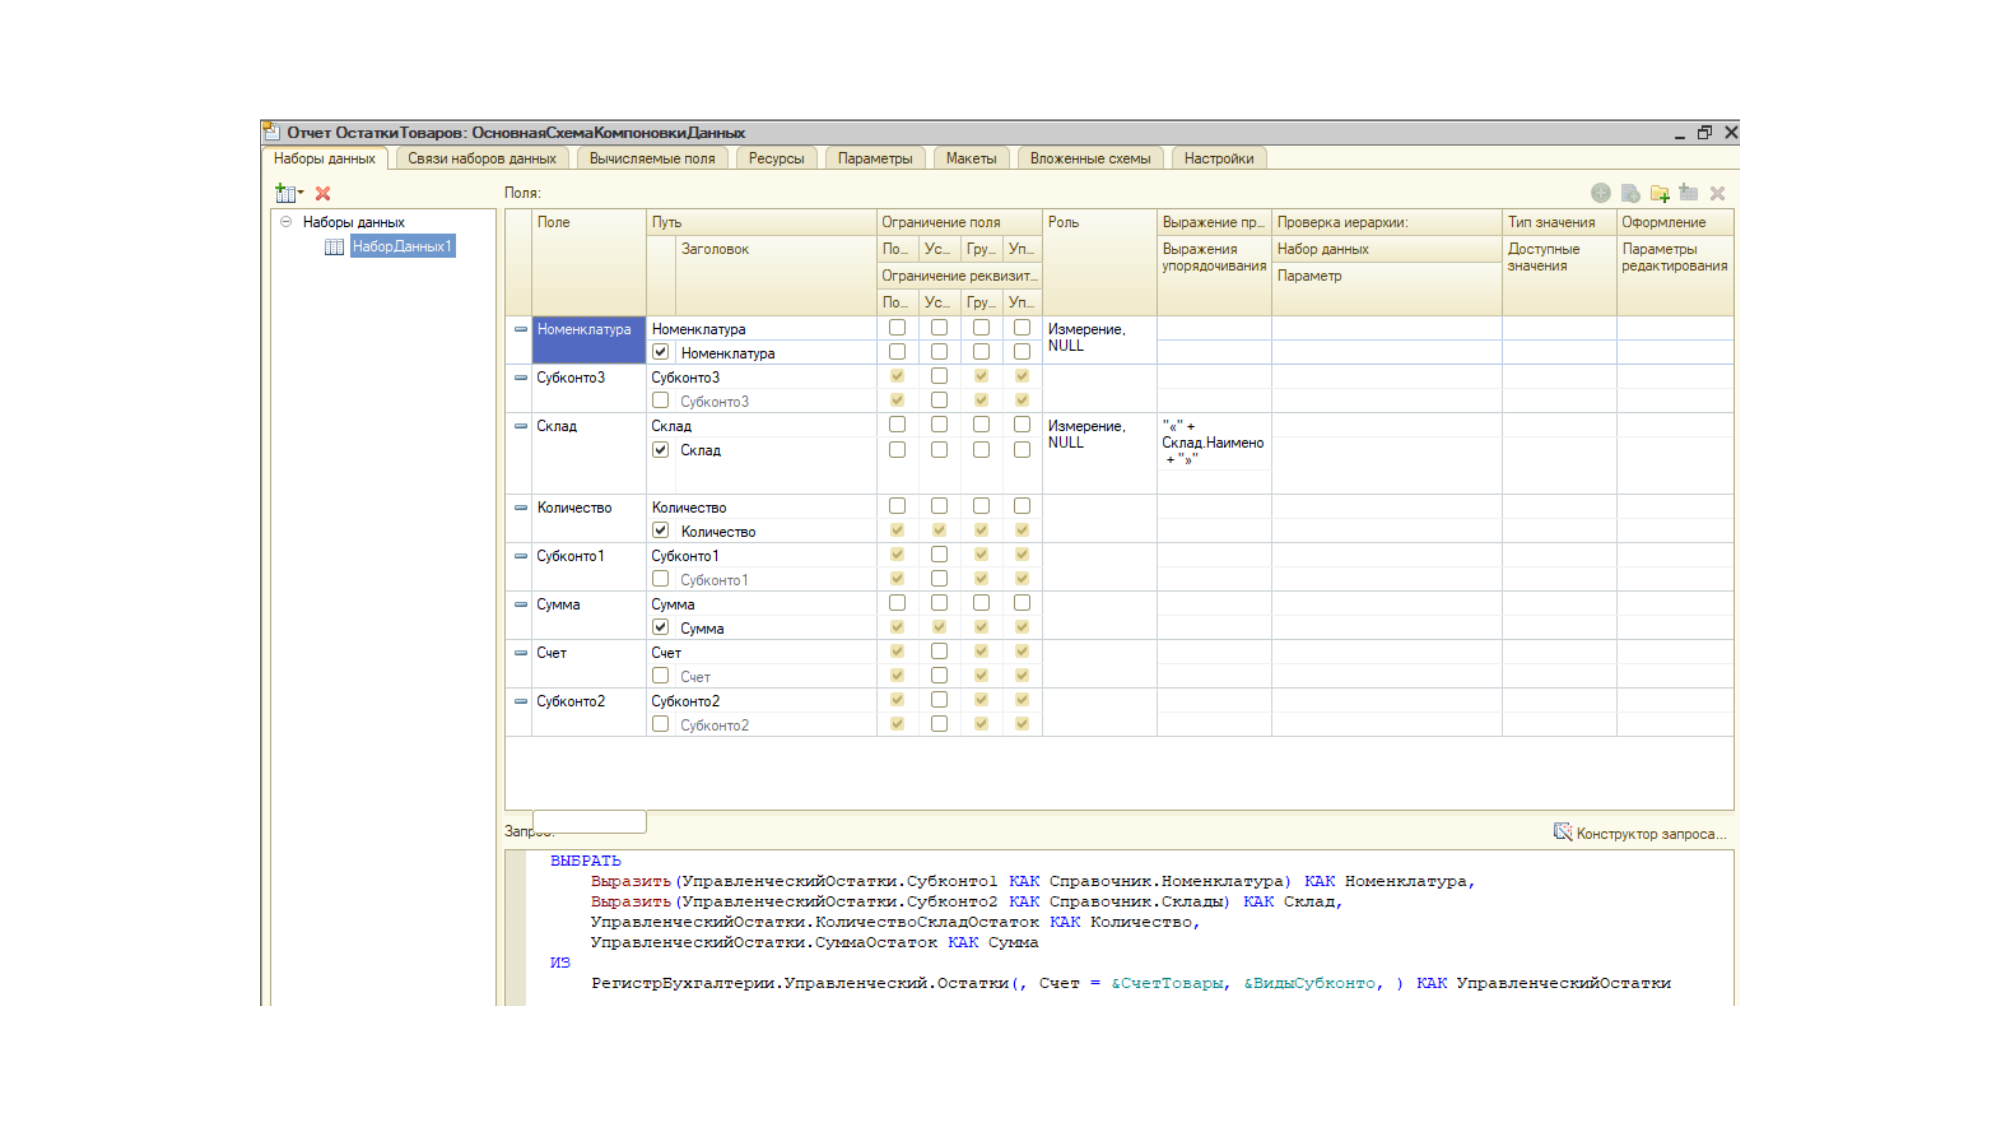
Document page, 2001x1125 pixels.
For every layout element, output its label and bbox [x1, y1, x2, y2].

picture [260, 119, 1740, 1006]
